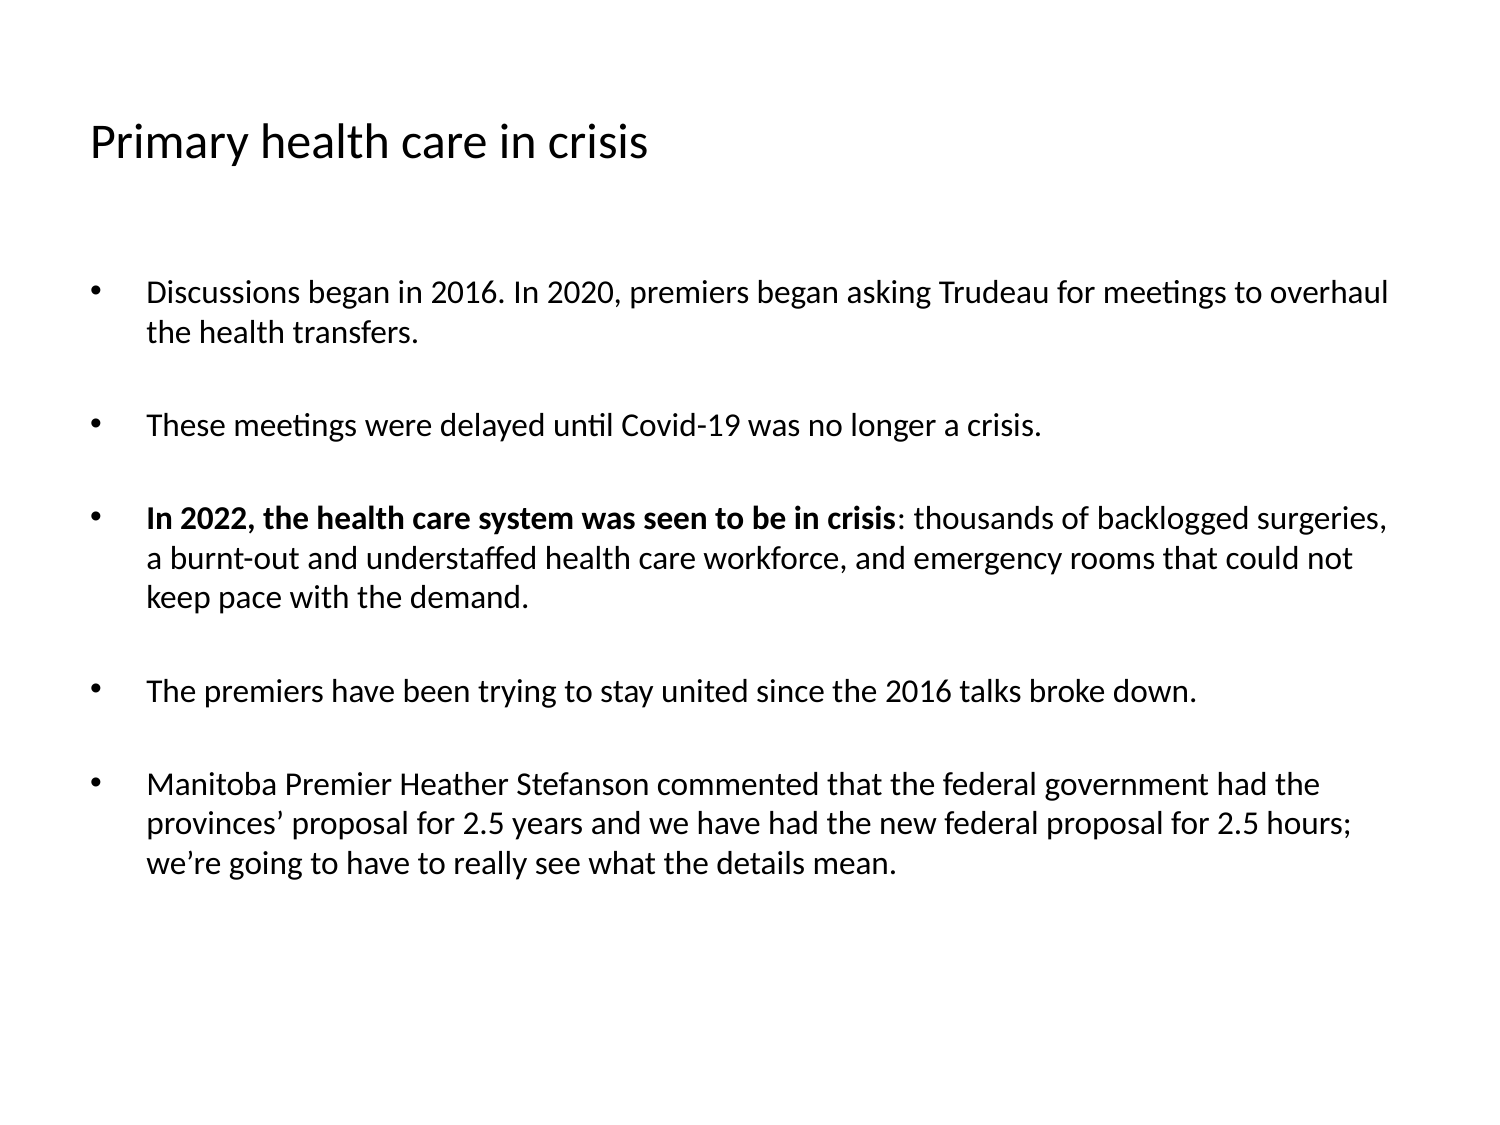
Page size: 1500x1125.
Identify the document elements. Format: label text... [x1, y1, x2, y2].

title Primary health care in crisis [75, 45, 1425, 233]
list Discussions began in 2016. In 2020, premiers began asking Trudeau for meetings to overhaul the health transfers. These meetings were delayed until Covid-19 was no longer a crisis. In 2022, the health care system was seen to be in crisis: thousands of backlogged surgeries, a burnt-out and understaffed health care workforce, and emergency rooms that could not keep pace with the demand. The premiers have been trying to stay united since the 2016 talks broke down. Manitoba Premier Heather Stefanson commented that the federal government had the provinces’ proposal for 2.5 years and we have had the new federal proposal for 2.5 hours; we’re going to have to really see what the details mean. [75, 262, 1425, 1005]
